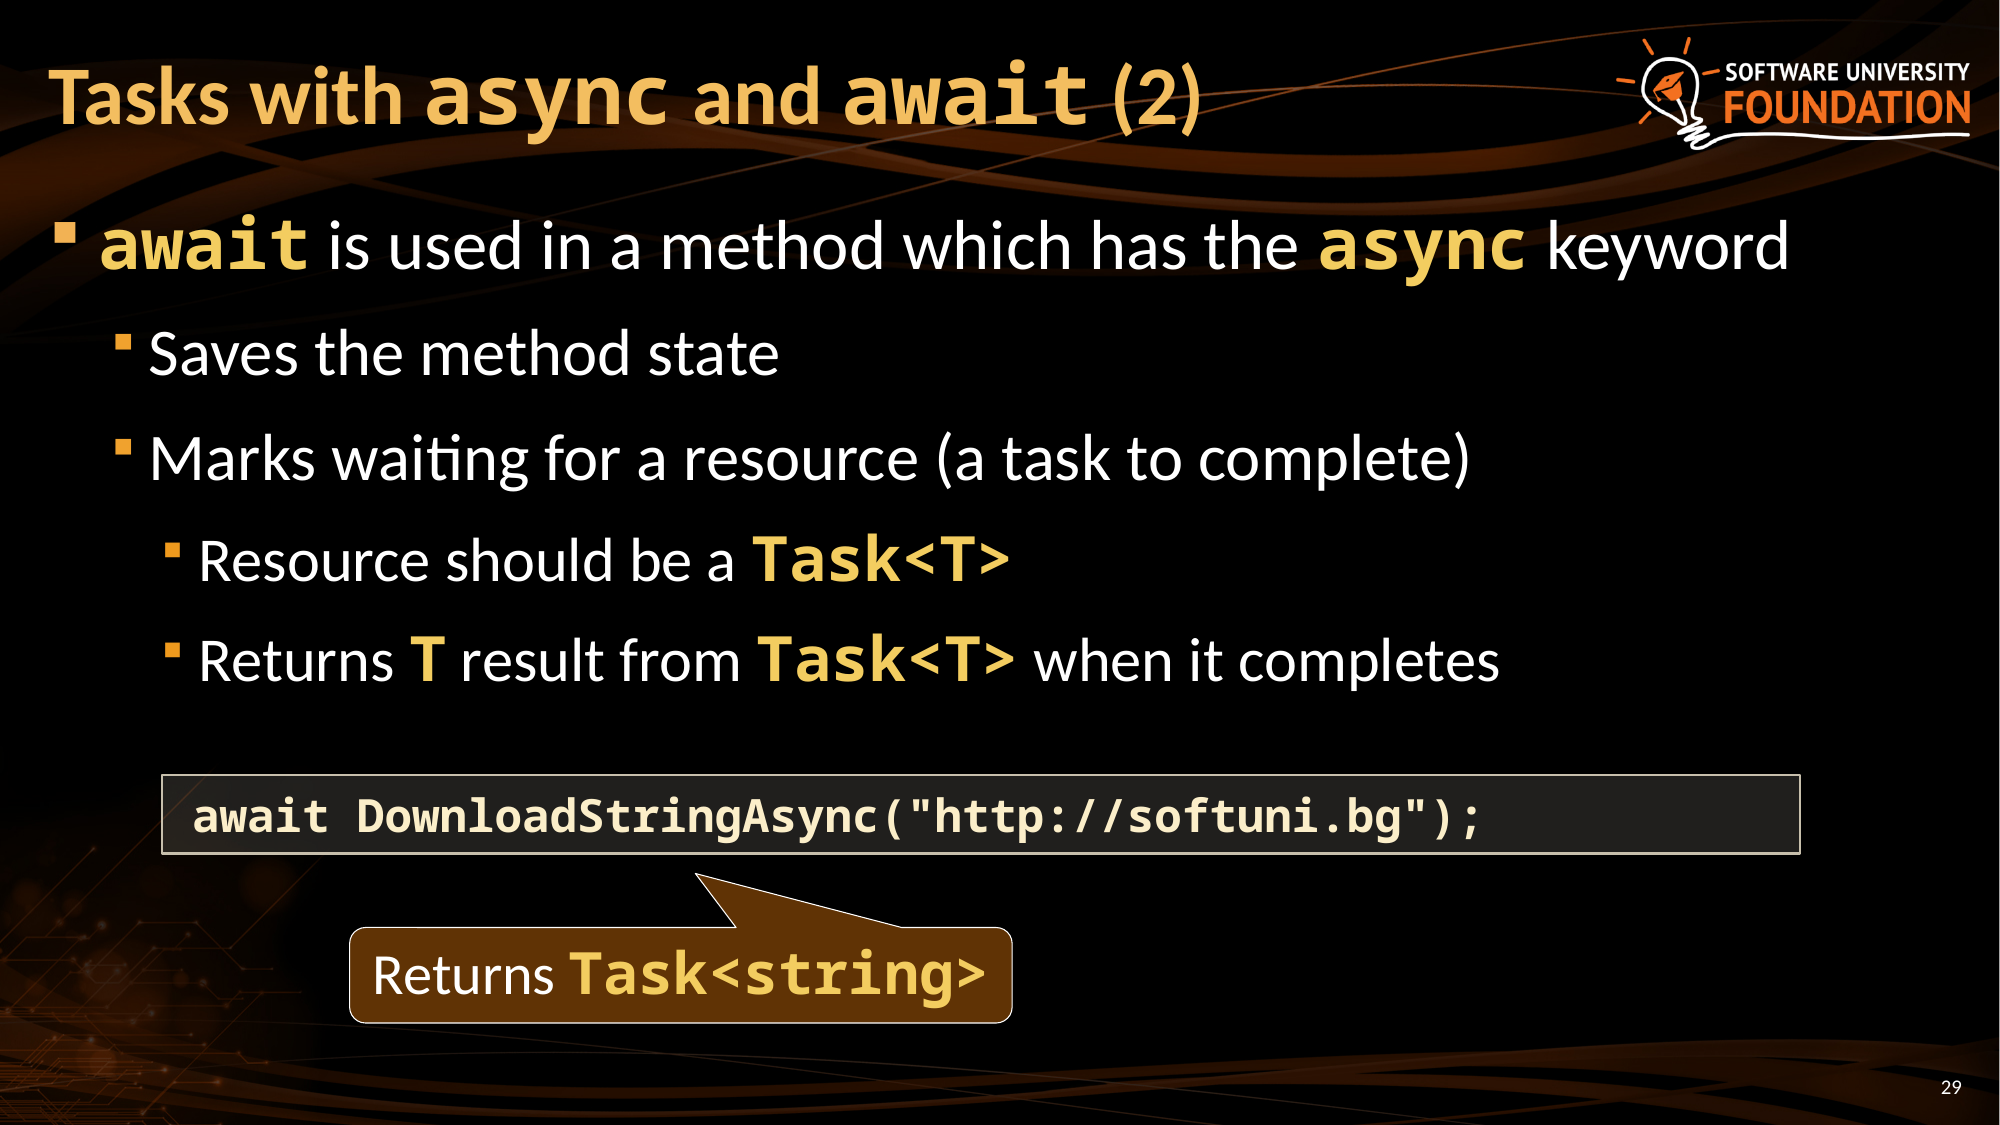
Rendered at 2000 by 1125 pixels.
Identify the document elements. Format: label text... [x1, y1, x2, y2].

text_box await DownloadStringAsync("http://softuni.bg"); [162, 774, 1800, 854]
list await is used in a method which has the async keyword Saves the method state Marks waiting for a resource (a task to complete) Resource should be a Task<T> Returns T result from Task<T> when it completes [31, 188, 1968, 1103]
picture [0, 0, 2000, 1125]
title Tasks with async and await (2) [30, 6, 1602, 189]
text_box Returns Task<string> [349, 873, 1013, 1024]
